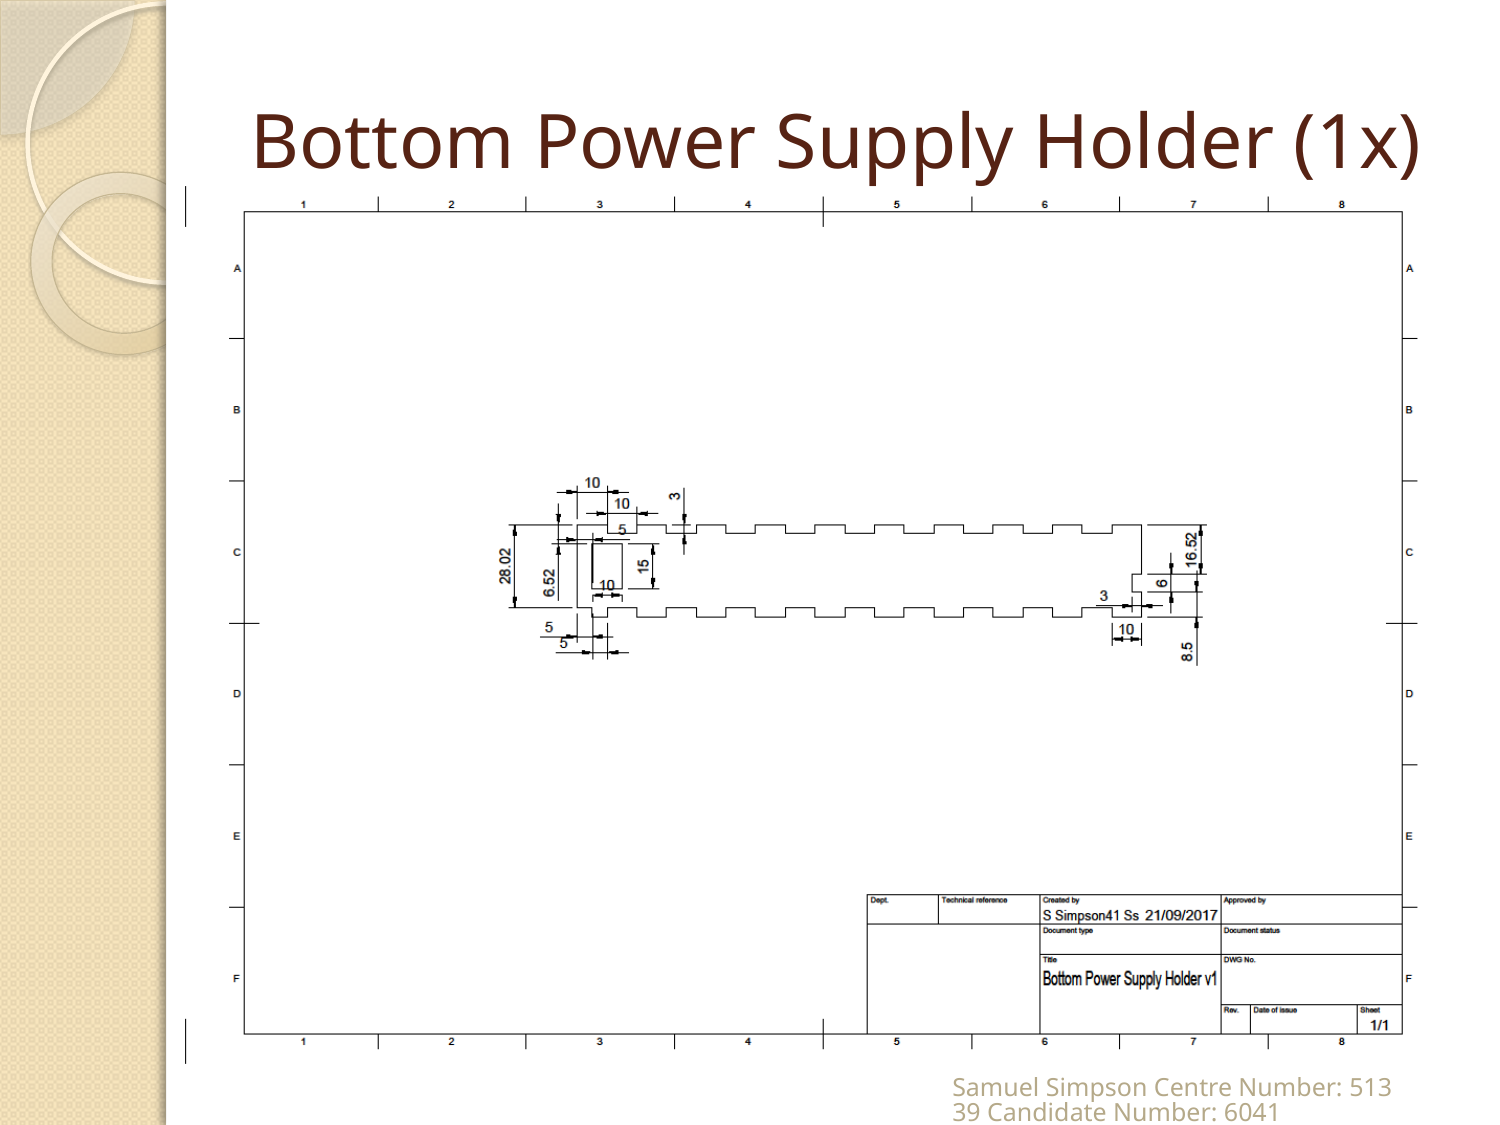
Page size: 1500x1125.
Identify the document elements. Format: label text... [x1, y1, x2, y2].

title Bottom Power Supply Holder (1x) [235, 45, 1466, 233]
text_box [182, 184, 1430, 1066]
footer Samuel Simpson Centre Number: 51339 Candidate Number: 6041 [937, 1077, 1413, 1113]
